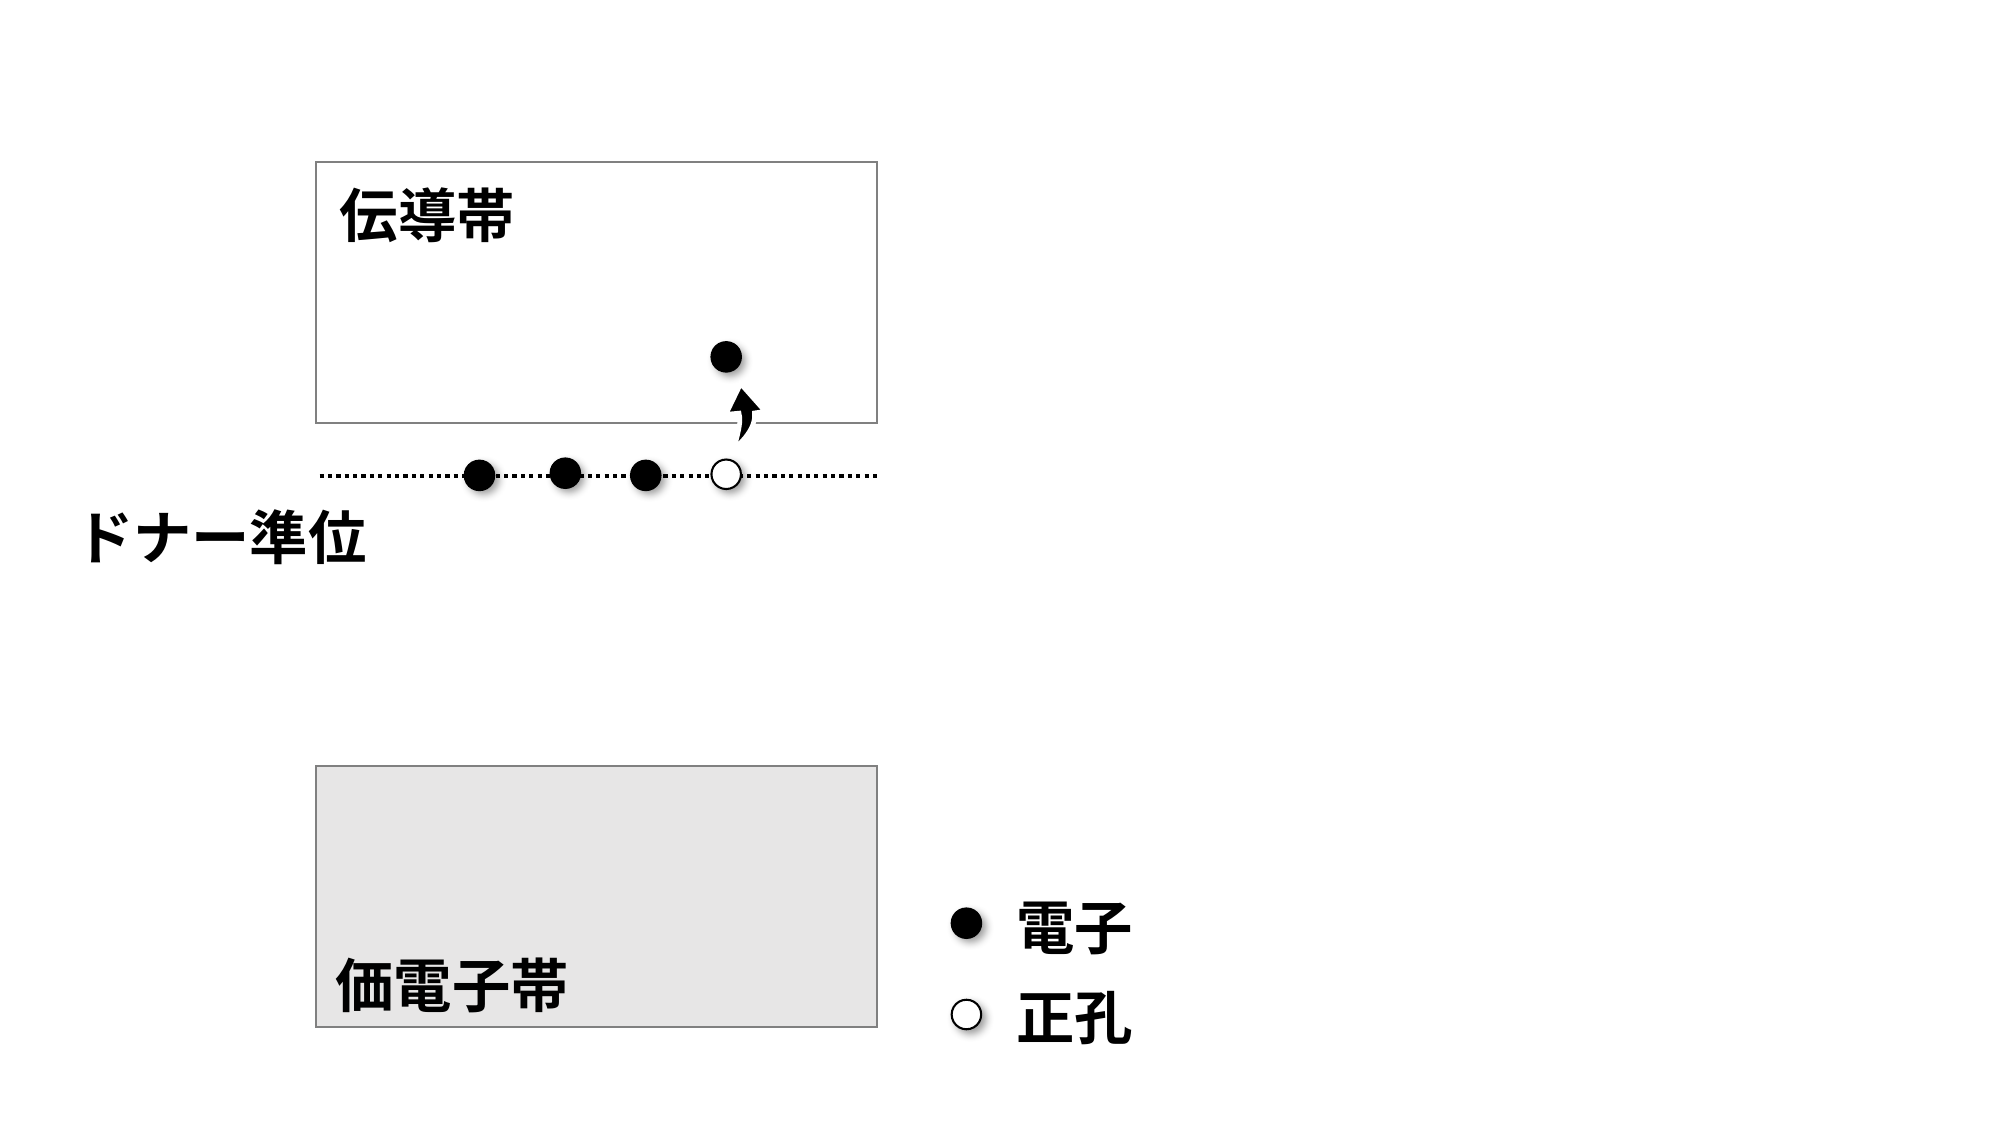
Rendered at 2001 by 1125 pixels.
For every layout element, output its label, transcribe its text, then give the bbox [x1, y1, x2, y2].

text_box 価電子帯 [321, 941, 584, 1027]
text_box [463, 477, 496, 492]
text_box [724, 381, 768, 453]
text_box 伝導帯 [325, 171, 530, 257]
text_box [315, 765, 878, 1028]
text_box [710, 477, 742, 491]
text_box [630, 477, 662, 492]
text_box [463, 459, 496, 476]
text_box [550, 477, 581, 490]
text_box [710, 458, 743, 476]
text_box [549, 457, 582, 476]
text_box [950, 998, 983, 1031]
text_box 正孔 [1001, 973, 1148, 1059]
text_box ドナー準位 [60, 493, 382, 579]
text_box [315, 161, 878, 424]
text_box 電子 [1001, 883, 1148, 969]
text_box [950, 907, 983, 940]
text_box [710, 341, 743, 373]
text_box [629, 459, 662, 476]
